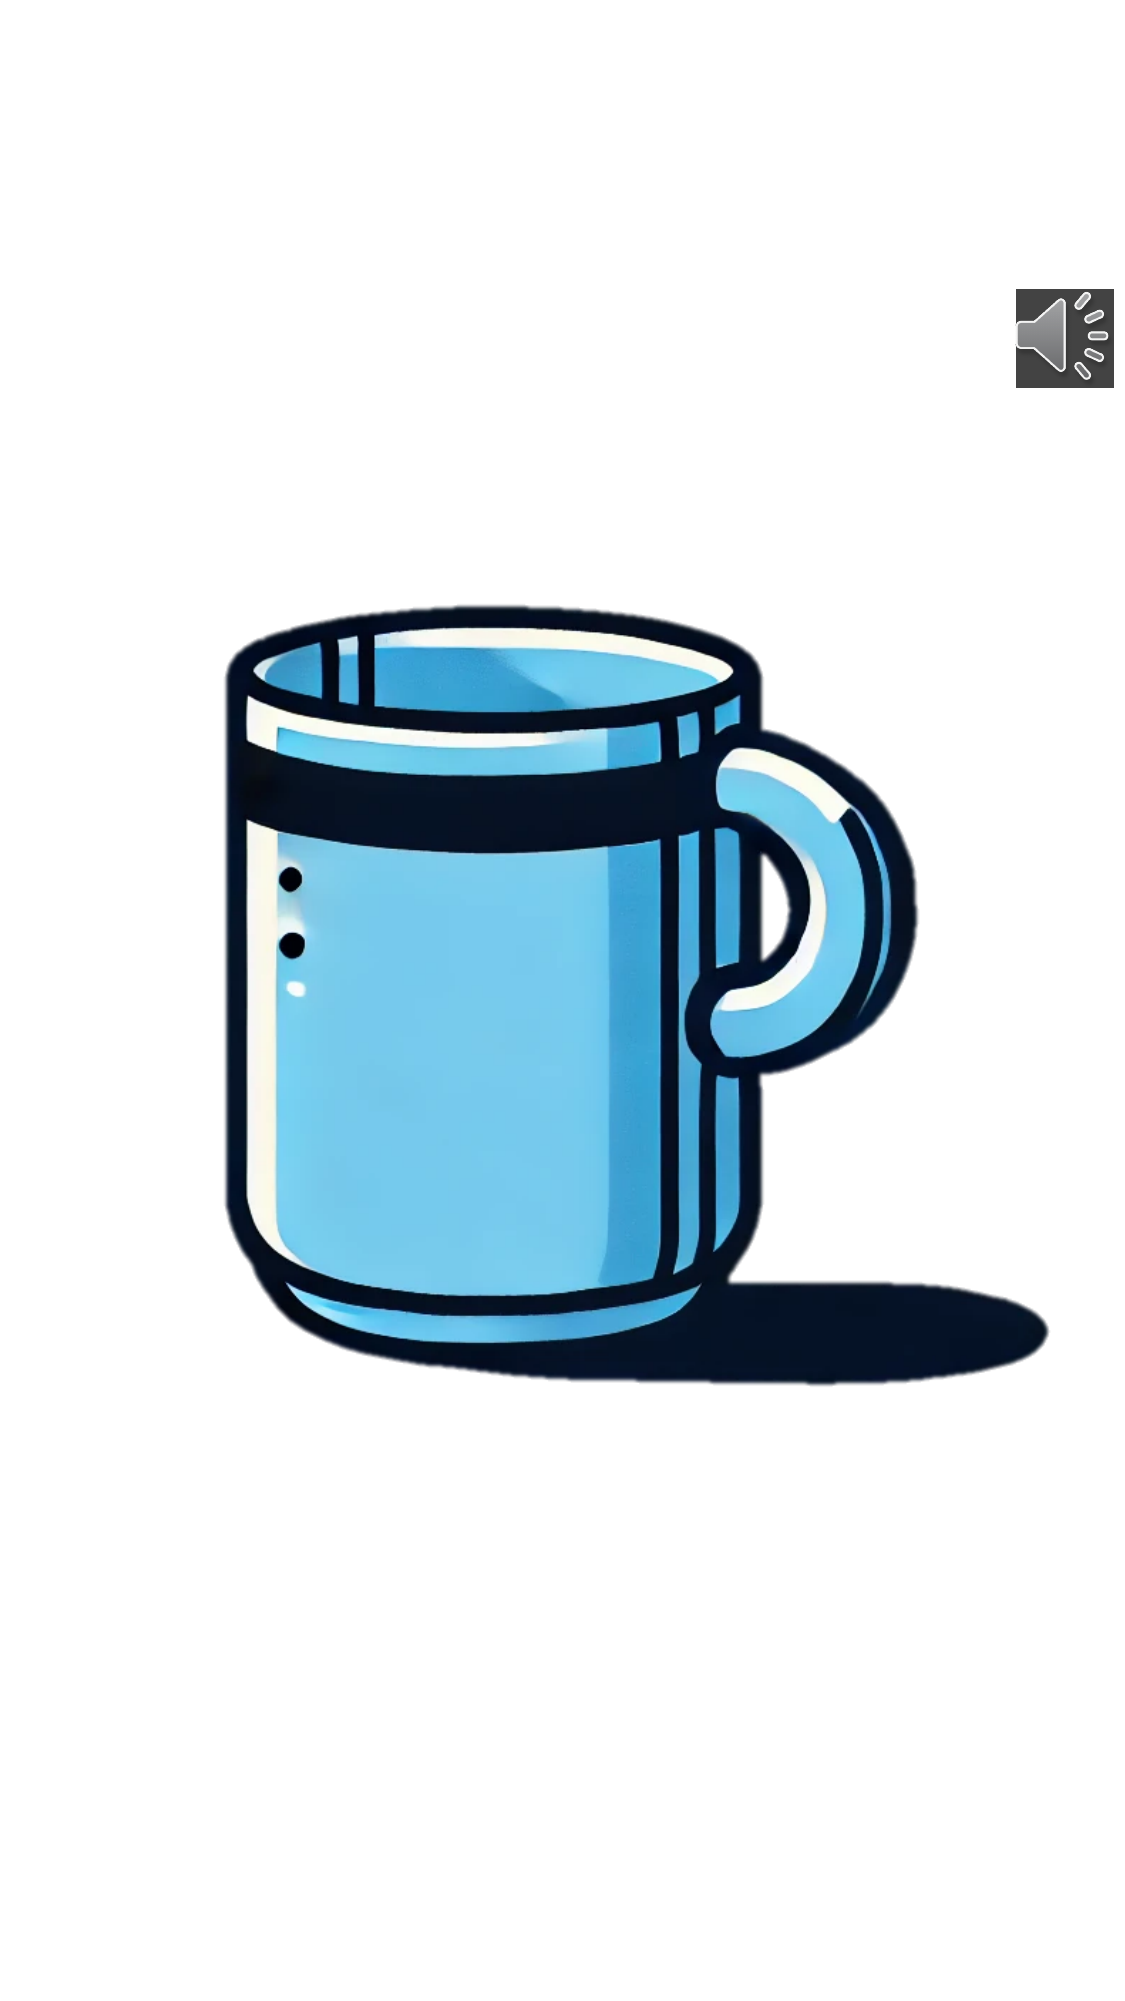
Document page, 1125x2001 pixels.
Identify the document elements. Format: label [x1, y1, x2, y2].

picture [0, 288, 1125, 1840]
